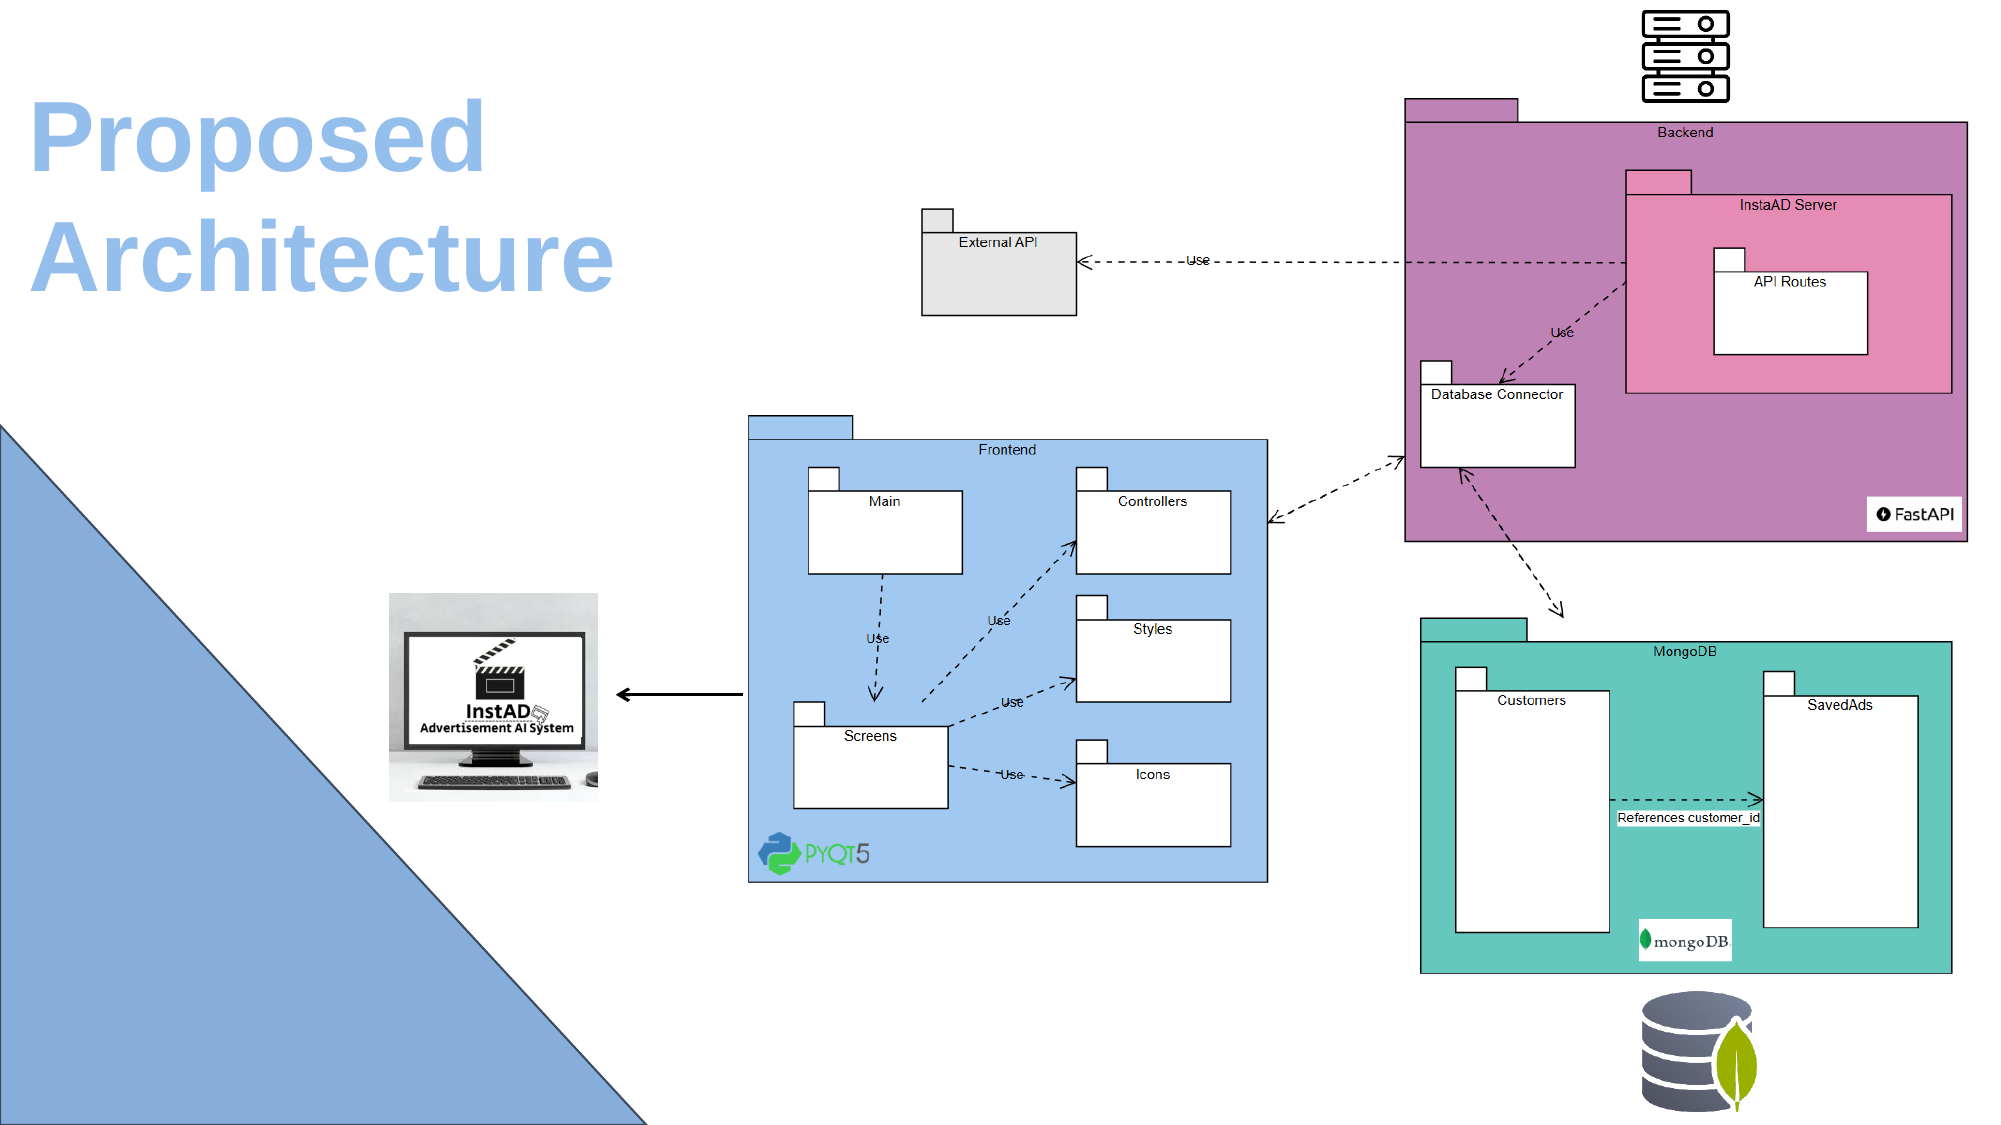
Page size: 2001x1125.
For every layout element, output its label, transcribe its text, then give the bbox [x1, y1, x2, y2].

text_box Proposed Architecture [13, 64, 675, 320]
text_box [0, 423, 648, 1125]
picture [733, 0, 1987, 1112]
picture [389, 593, 598, 802]
